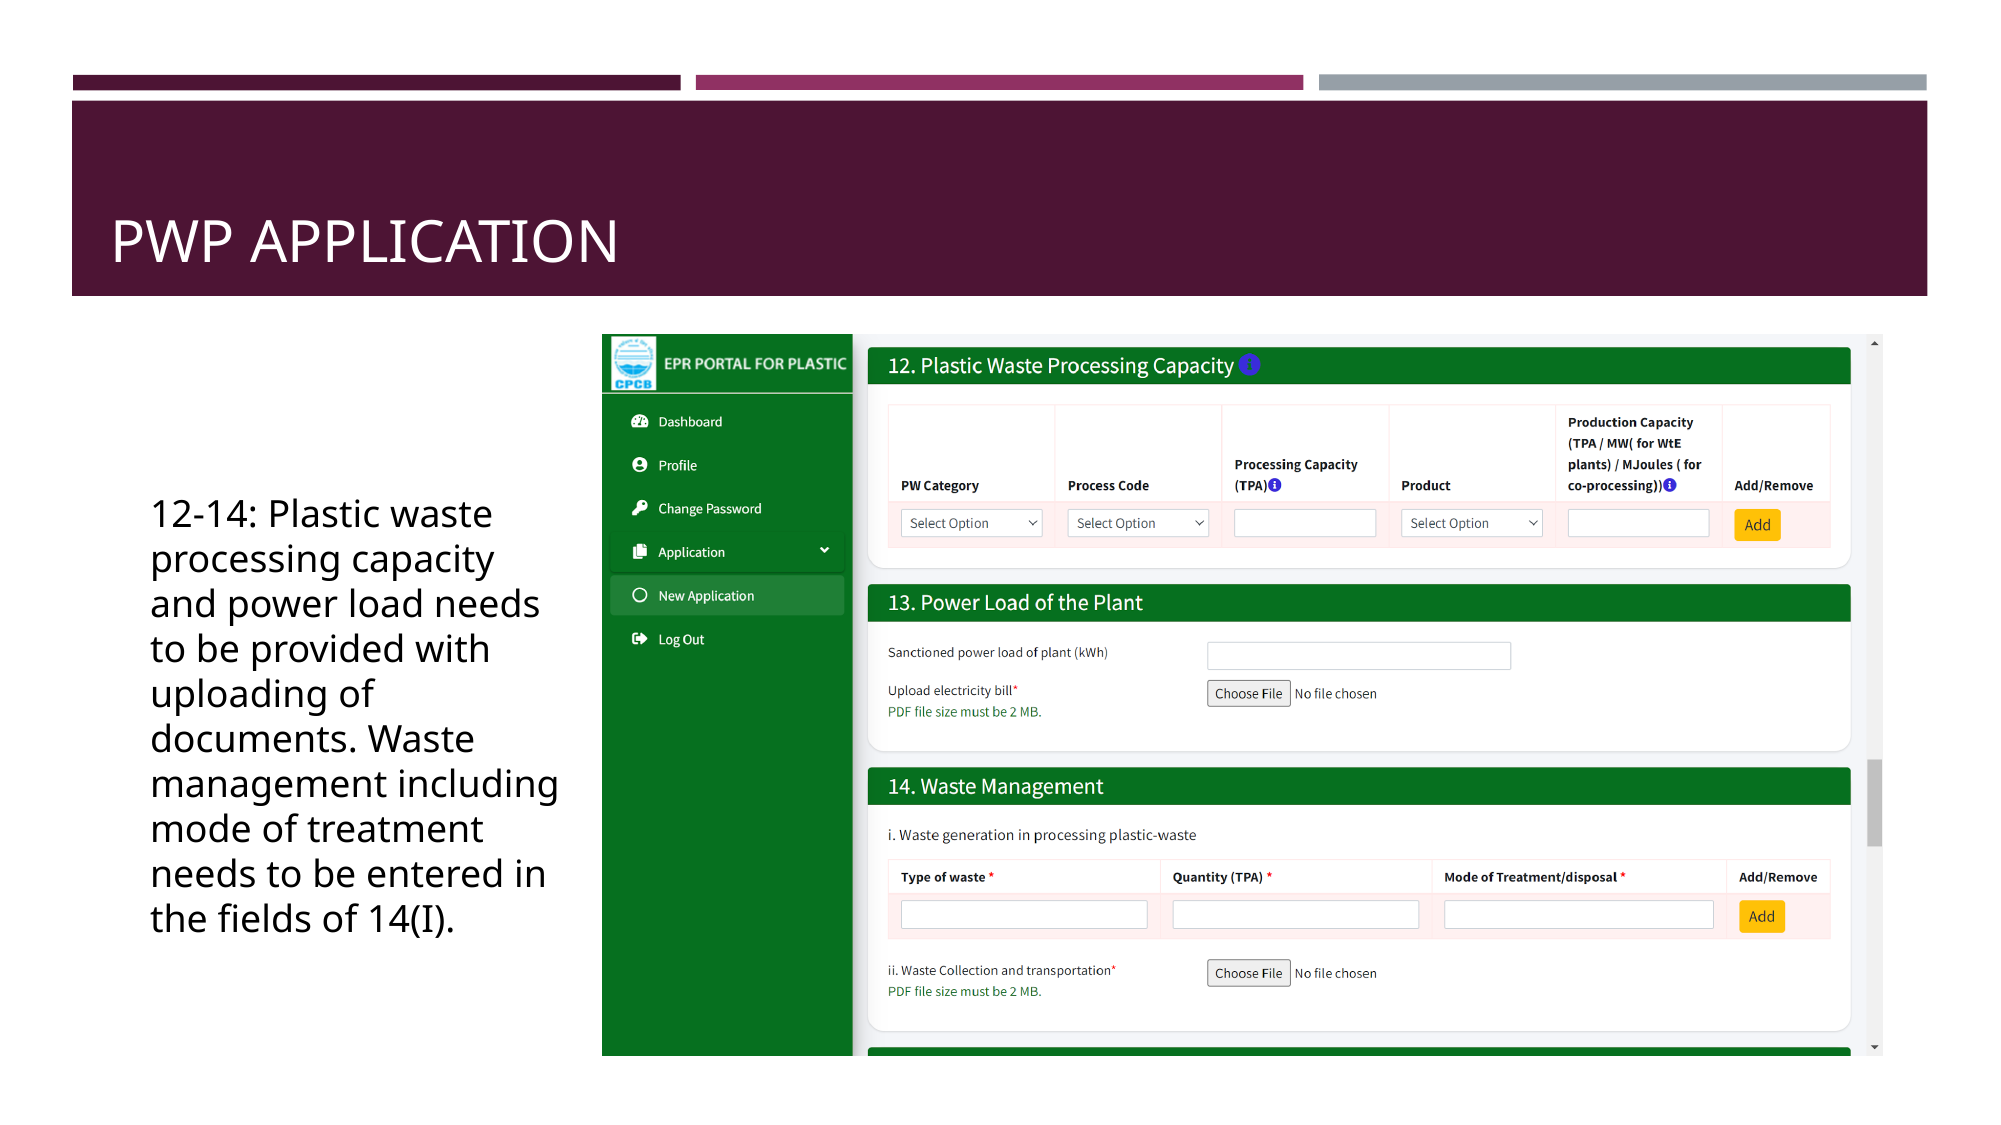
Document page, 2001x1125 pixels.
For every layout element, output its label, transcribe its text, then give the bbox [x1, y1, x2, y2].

title PWP APPLICATION [95, 115, 1905, 282]
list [602, 333, 1884, 1056]
text_box 12-14: Plastic waste processing capacity and power load needs to be provided with uploading of documents. Waste management including mode of treatment needs to be entered in the fields of 14(I). [135, 482, 585, 948]
